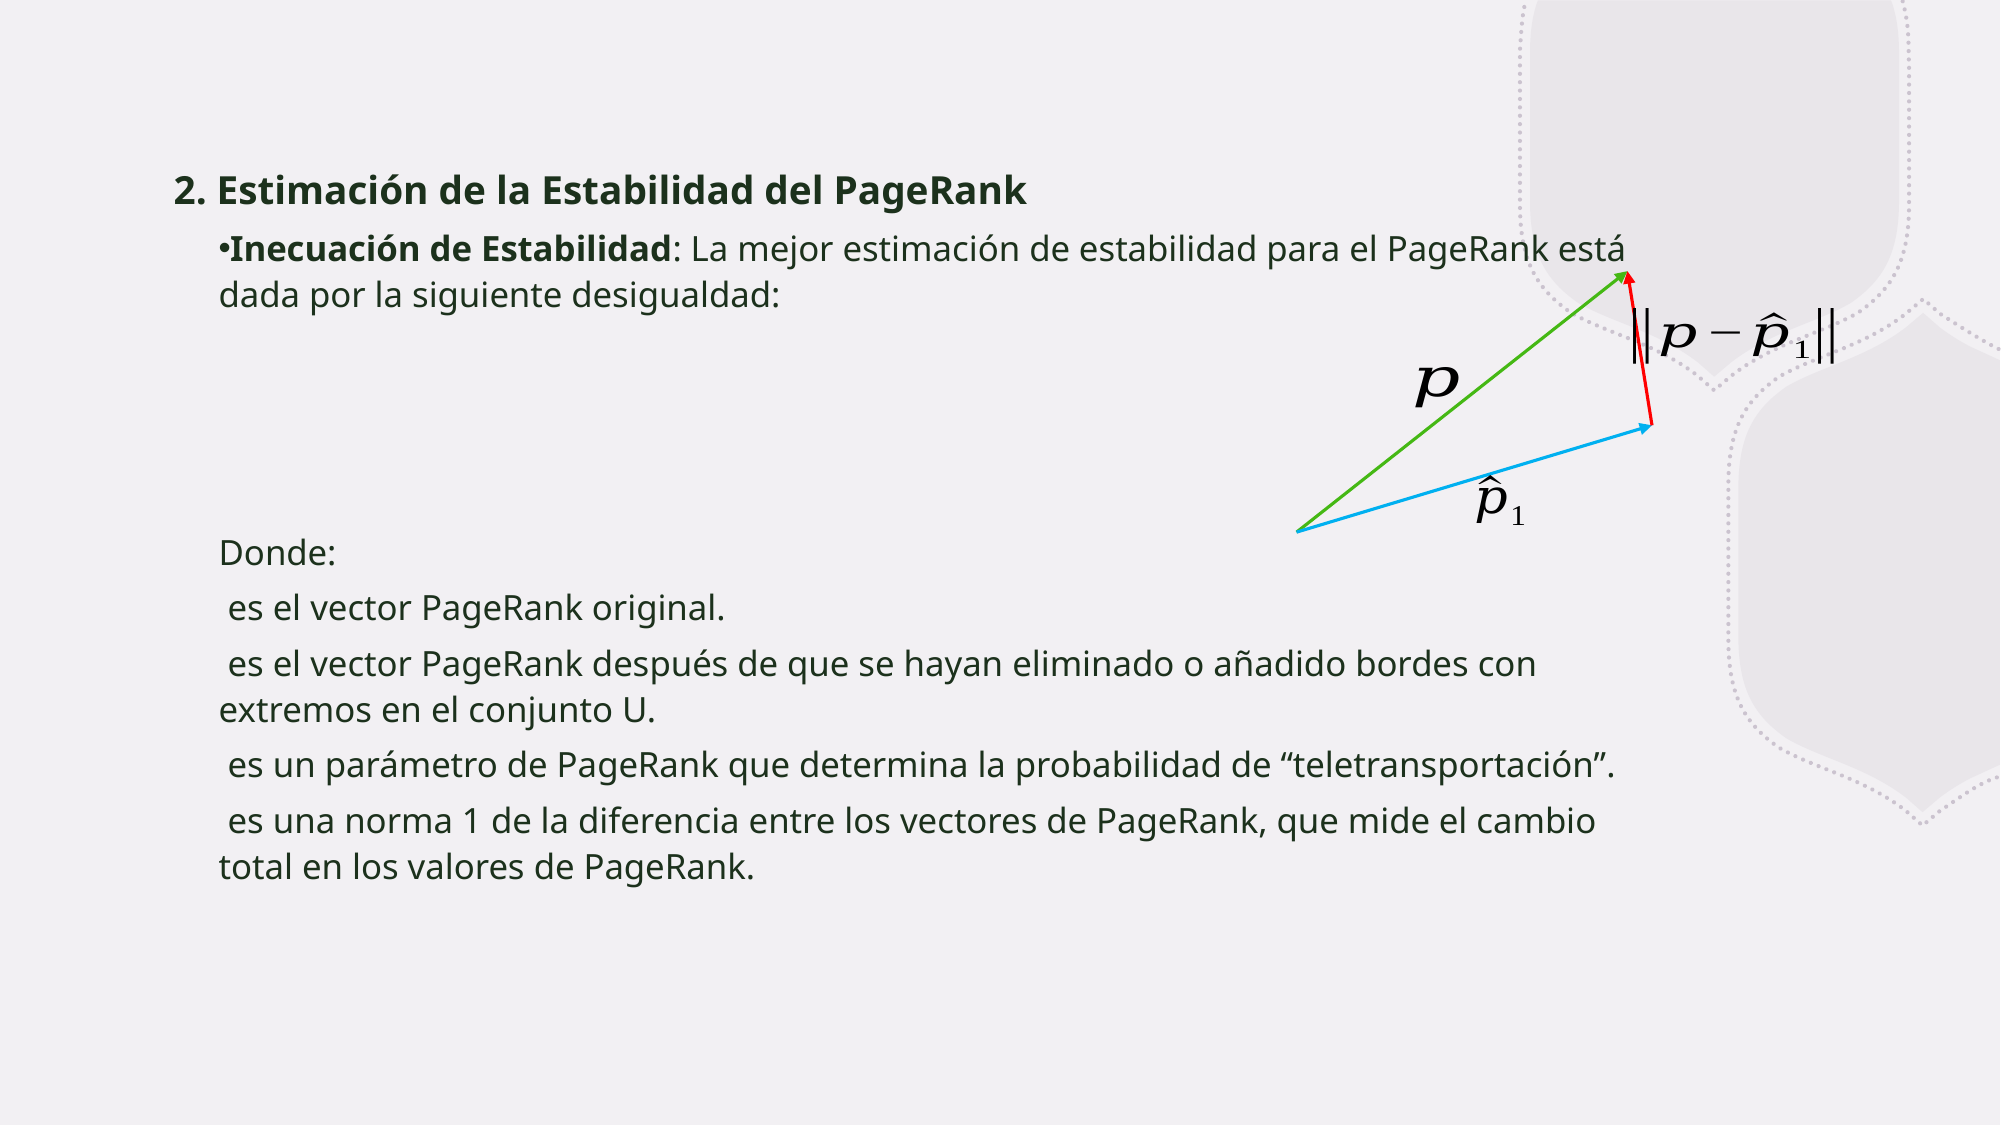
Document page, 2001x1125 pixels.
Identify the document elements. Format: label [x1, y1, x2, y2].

text_box [1296, 425, 1652, 533]
text_box [1627, 271, 1652, 426]
text_box [1296, 271, 1627, 425]
